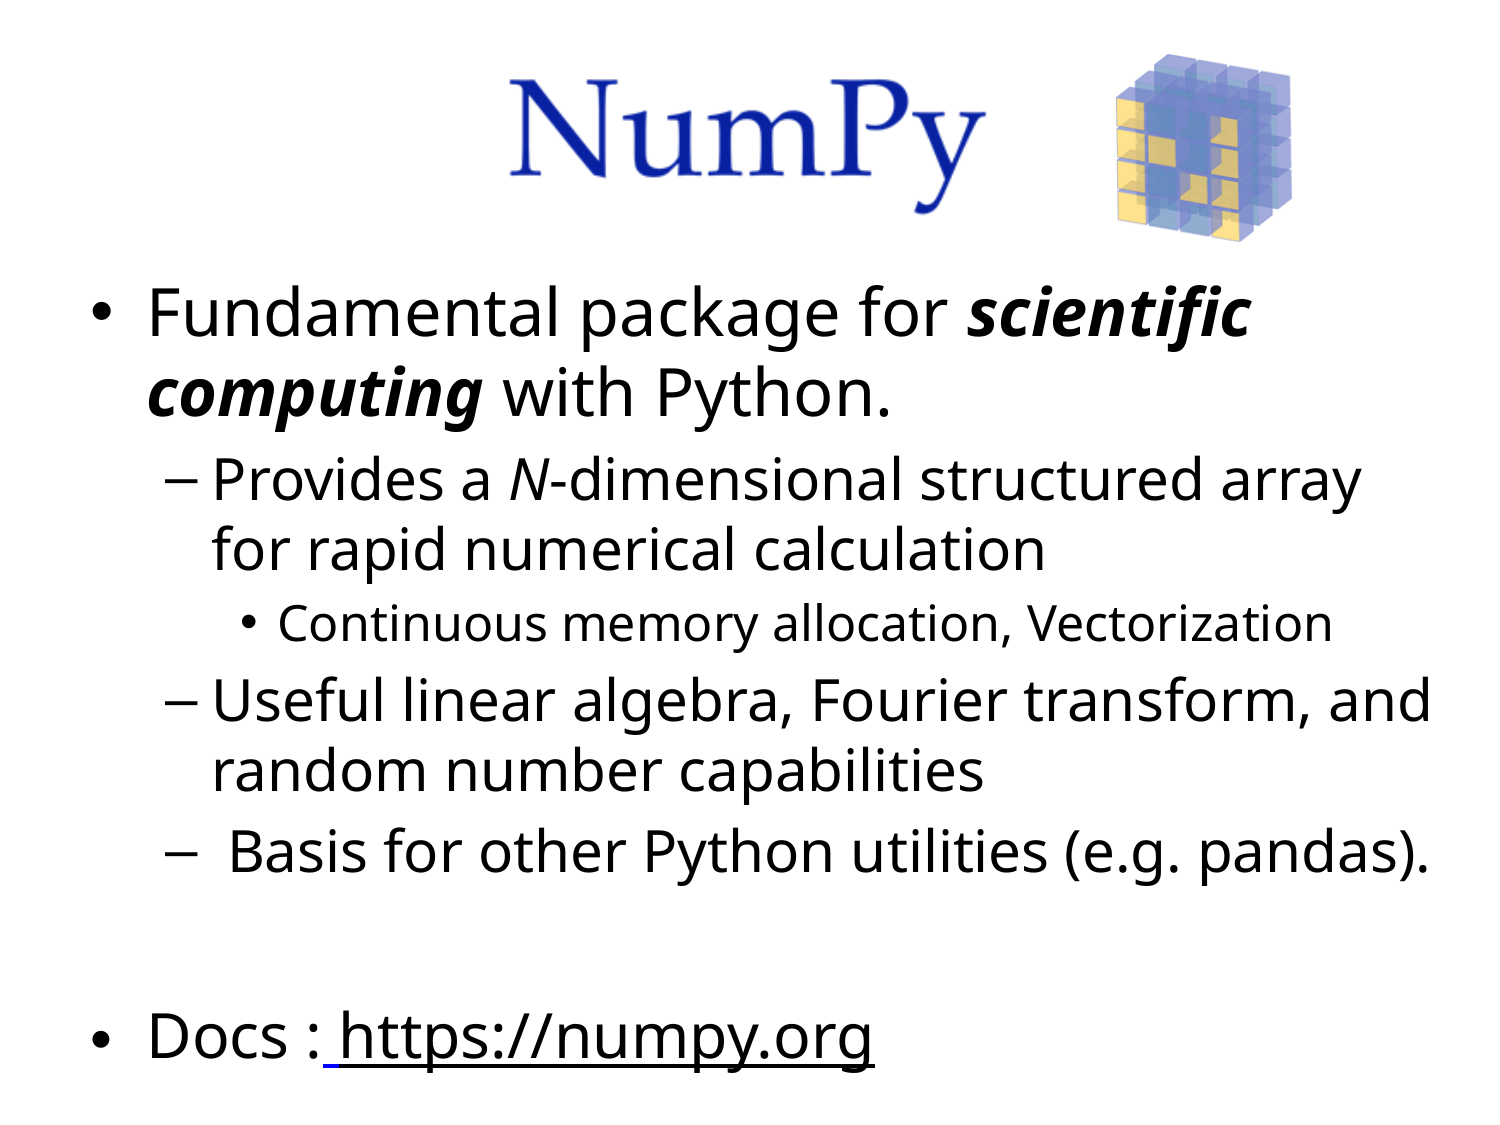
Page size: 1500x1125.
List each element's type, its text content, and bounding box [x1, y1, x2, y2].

picture [500, 54, 1000, 229]
picture [1115, 54, 1299, 246]
list Fundamental package for scientific computing with Python. Provides a N-dimensional structured array for rapid numerical calculation Continuous memory allocation, Vectorization Useful linear algebra, Fourier transform, and random number capabilities Basis for other Python utilities (e.g. pandas). Docs : https://numpy.org [75, 262, 1459, 1106]
